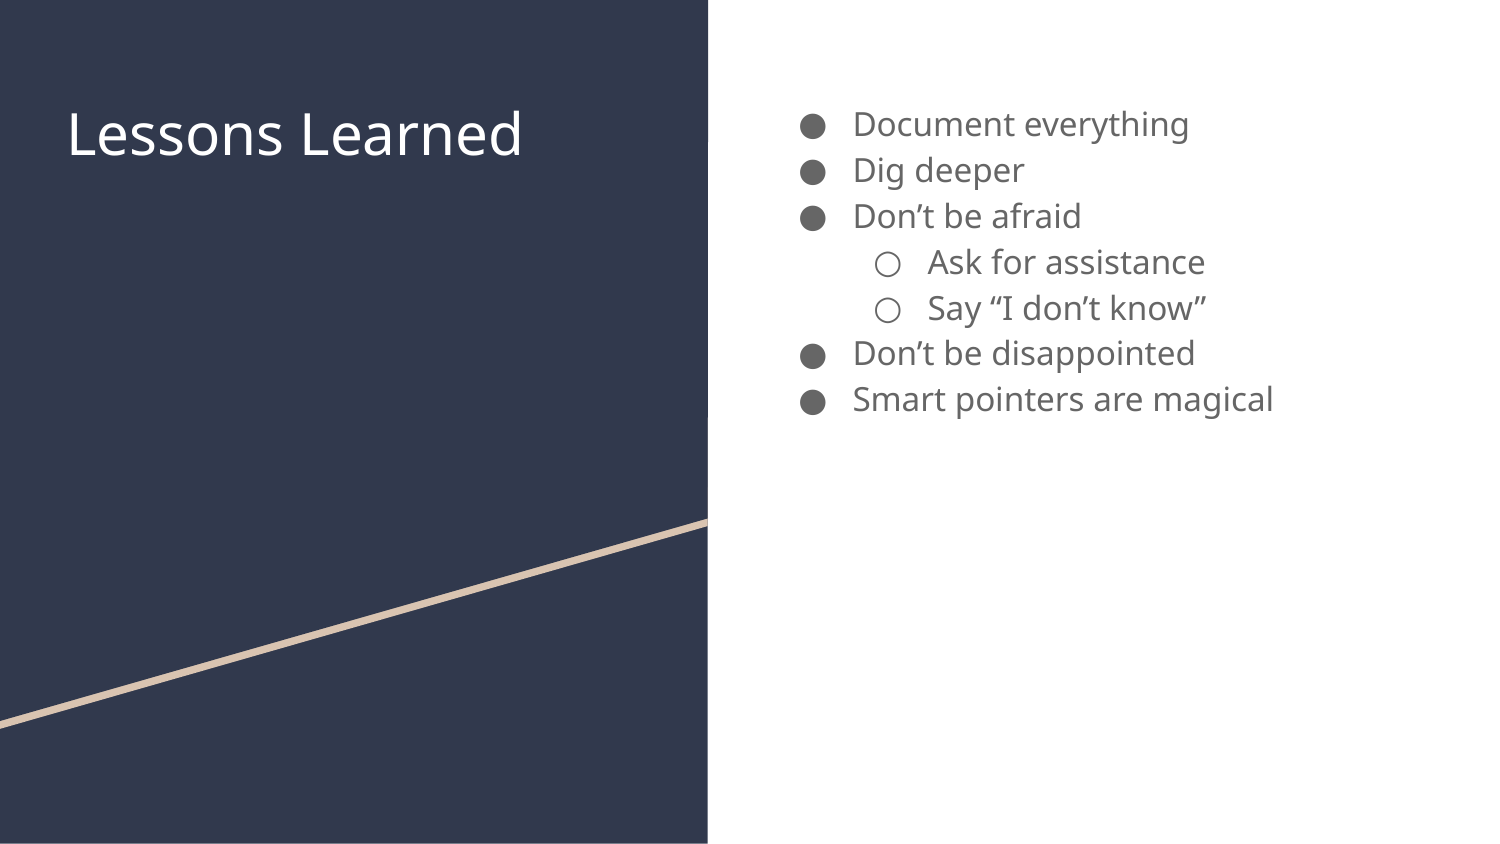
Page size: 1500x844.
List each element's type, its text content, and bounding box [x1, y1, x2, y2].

list Document everything Dig deeper Don’t be afraid Ask for assistance Say “I don’t know” Don’t be disappointed Smart pointers are magical [762, 82, 1446, 569]
title Lessons Learned [51, 82, 660, 494]
